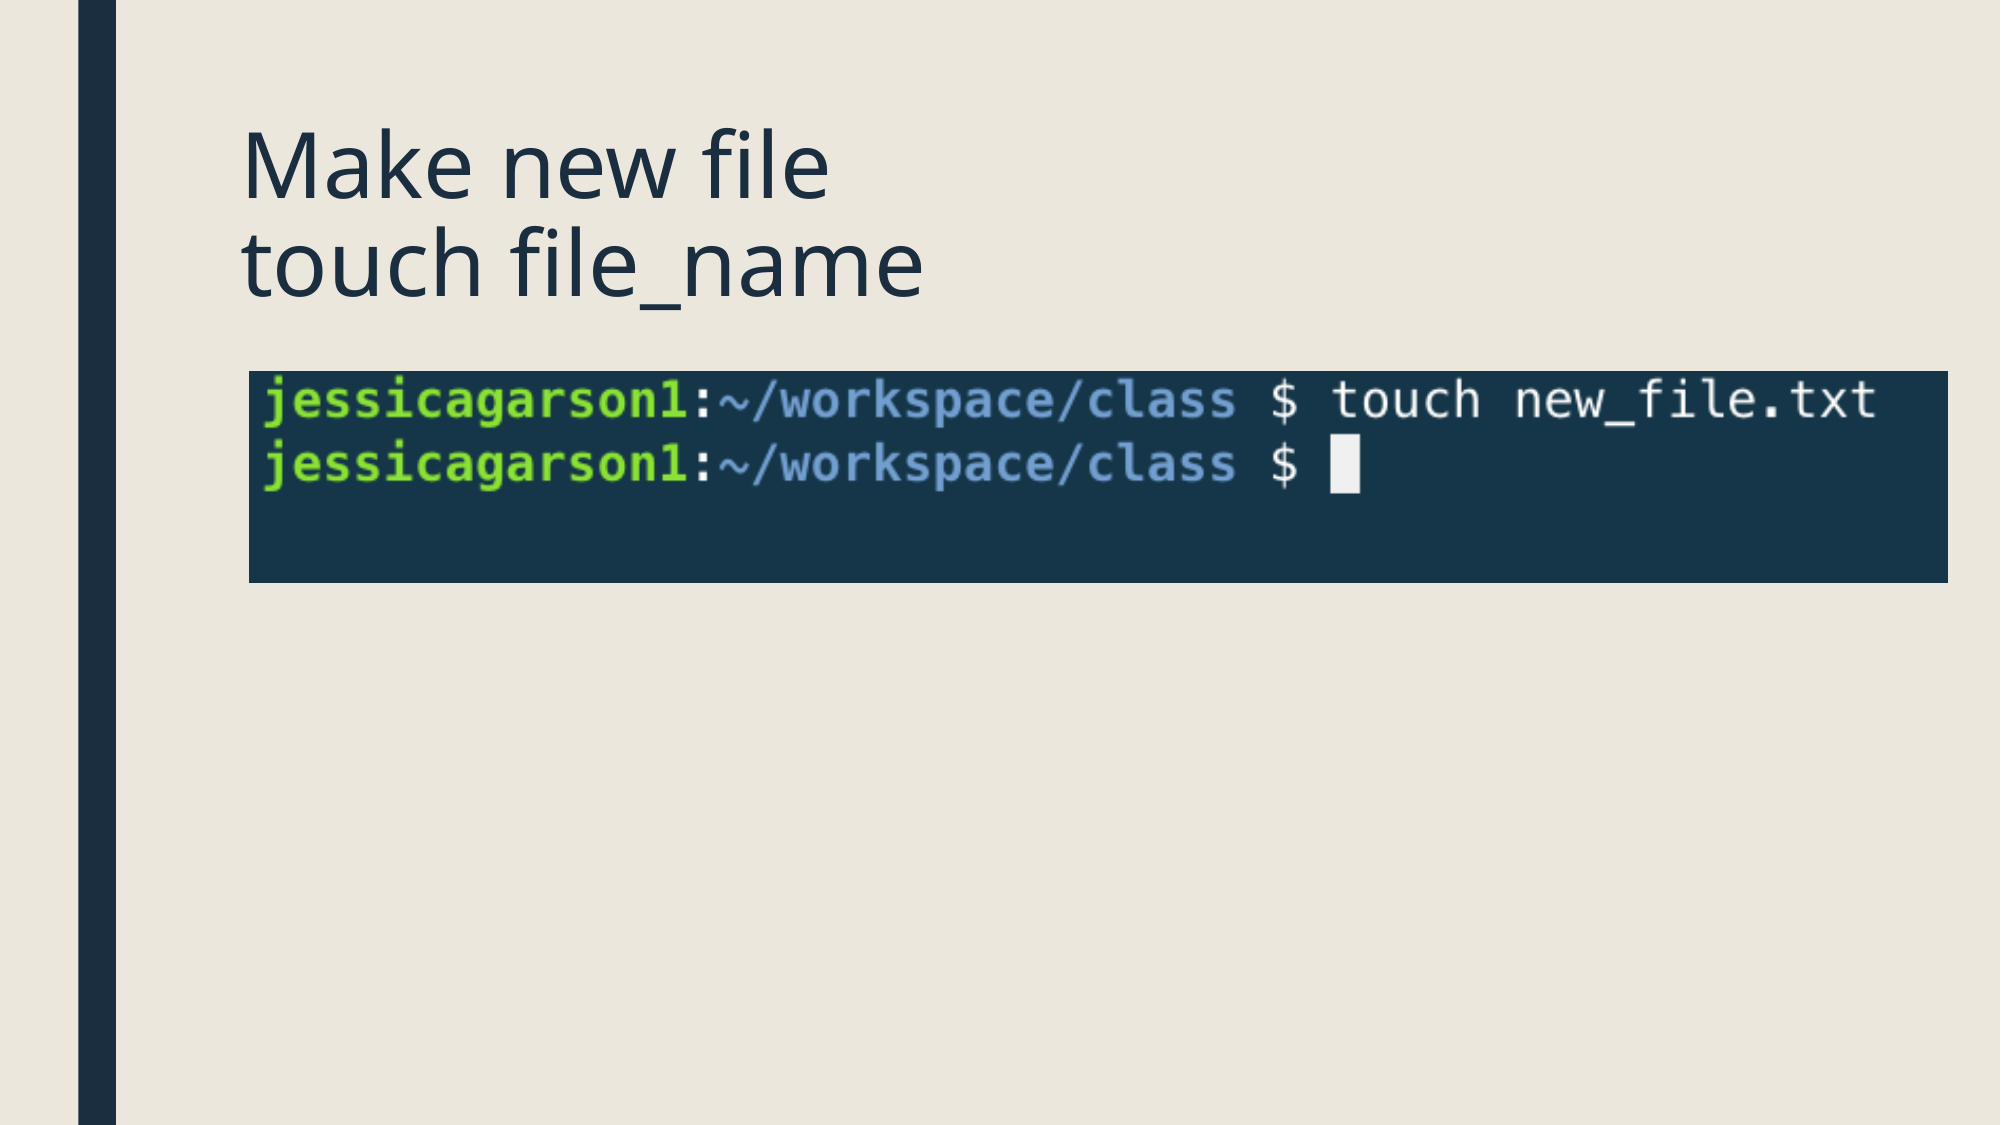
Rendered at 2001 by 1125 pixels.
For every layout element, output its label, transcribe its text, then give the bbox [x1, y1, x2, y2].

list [249, 371, 1948, 584]
title Make new file touch file_name [225, 112, 1800, 357]
